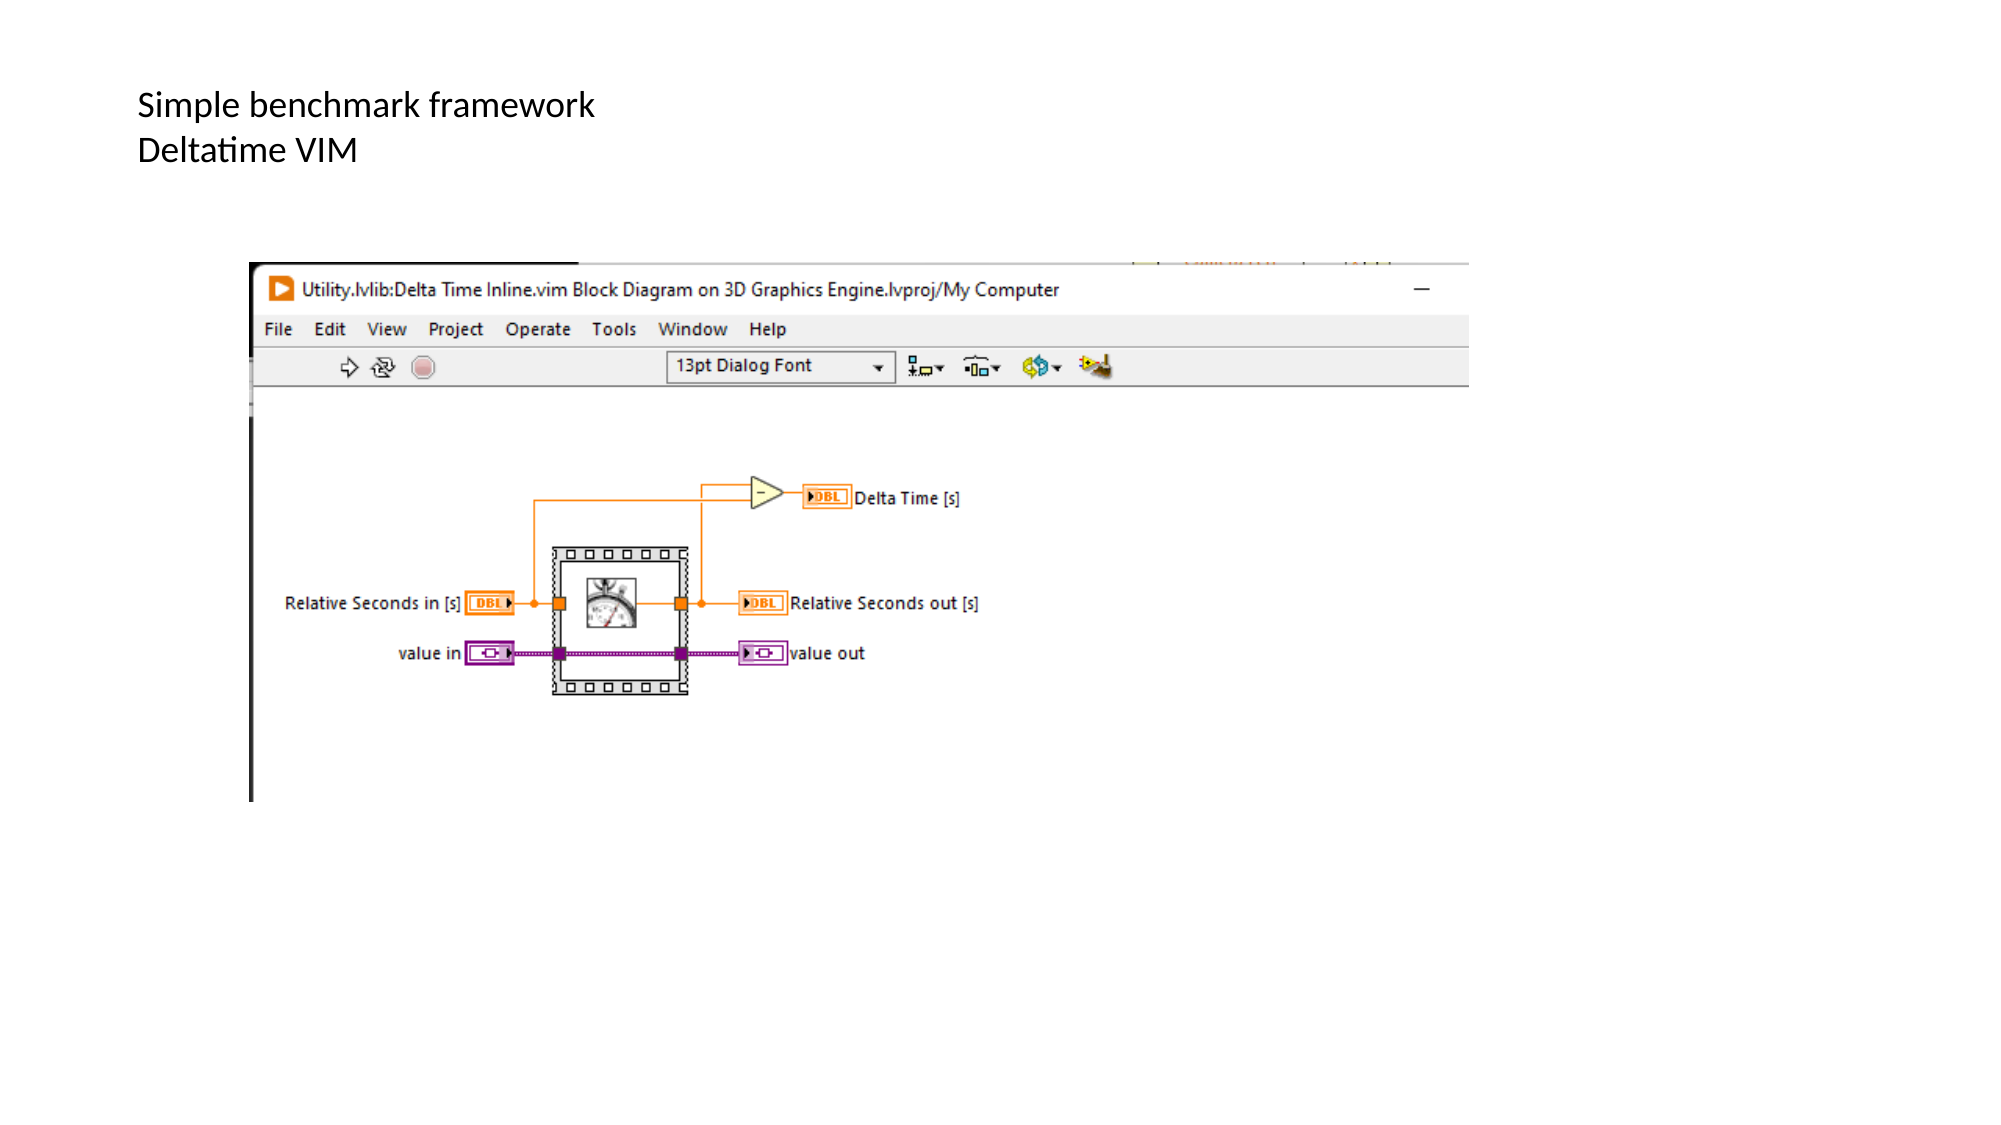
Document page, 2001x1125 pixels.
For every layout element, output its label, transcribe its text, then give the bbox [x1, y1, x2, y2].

text_box Simple benchmark framework Deltatime VIM [122, 72, 1657, 223]
picture [249, 262, 1469, 802]
